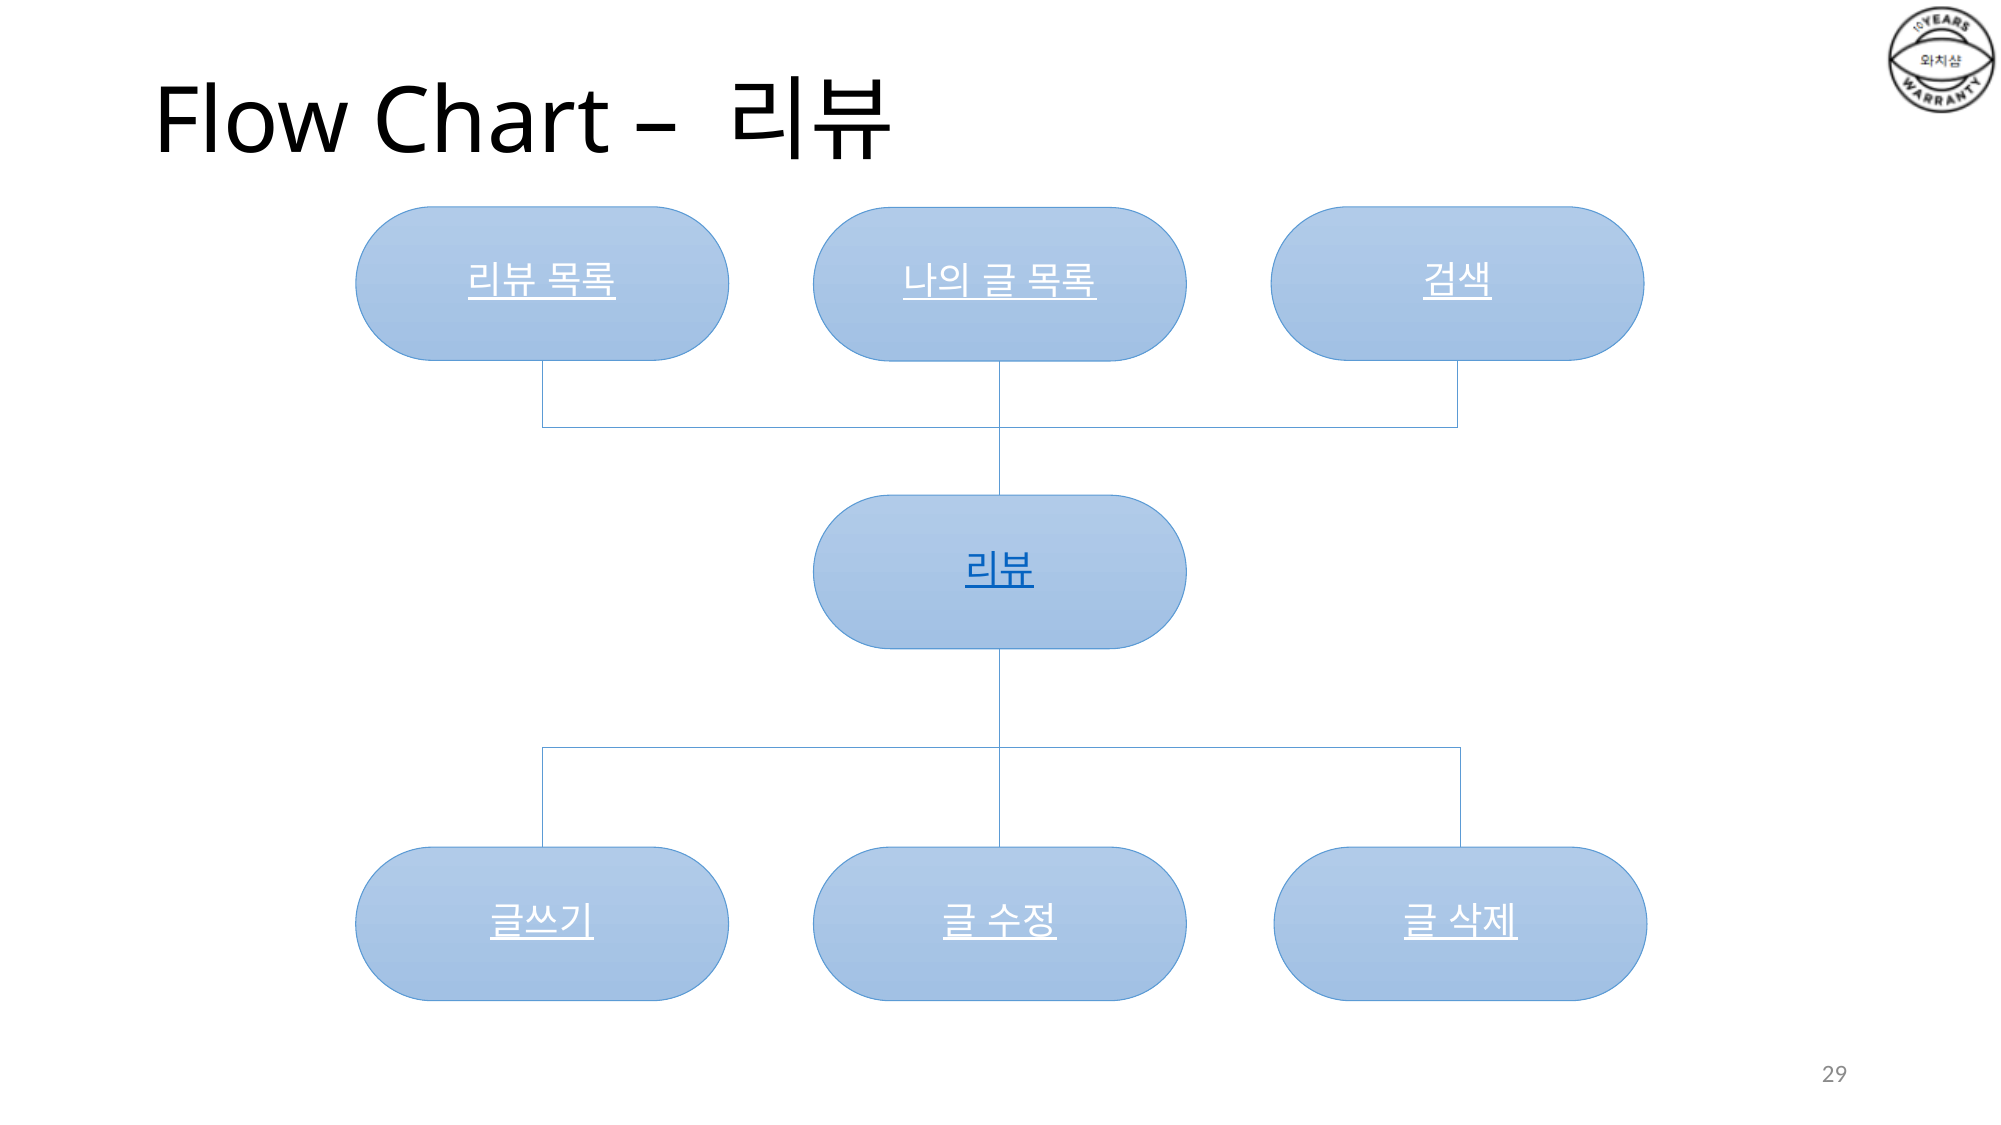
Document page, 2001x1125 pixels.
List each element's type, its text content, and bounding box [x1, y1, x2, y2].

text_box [1130, 517, 1330, 979]
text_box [703, 198, 839, 519]
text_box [1161, 198, 1297, 517]
text_box 나의 글 목록 [839, 206, 1161, 362]
text_box 글 수정 [834, 846, 1164, 1002]
title Flow Chart – 리뷰 [137, 59, 1863, 186]
text_box 리뷰 [839, 494, 1161, 650]
text_box 글쓰기 [355, 846, 708, 1002]
text_box 리뷰 목록 [355, 206, 703, 361]
text_box 글 삭제 [1296, 846, 1648, 1002]
slide_number 29 [1412, 1042, 1863, 1103]
picture [1884, 2, 2000, 118]
text_box 검색 [1297, 206, 1645, 361]
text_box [671, 519, 871, 977]
